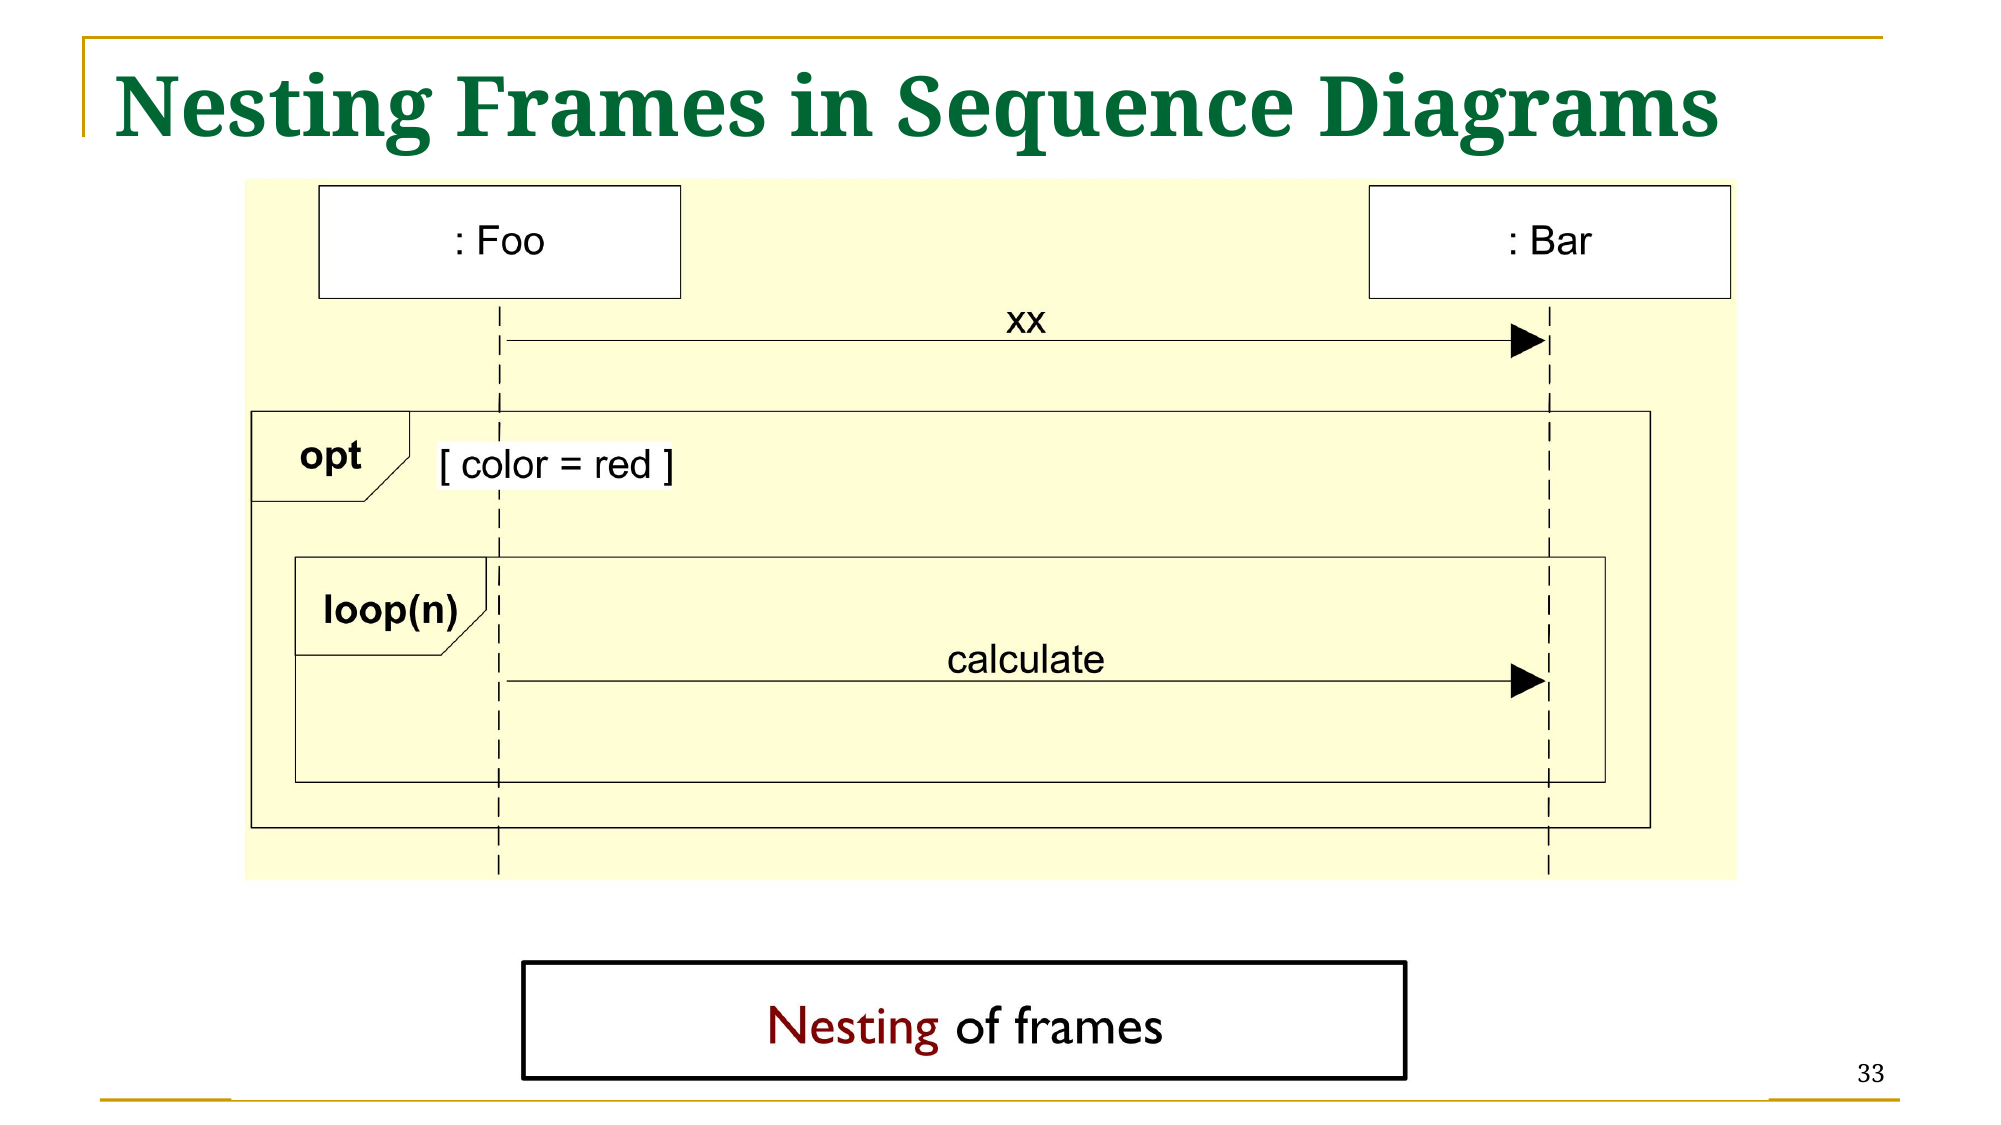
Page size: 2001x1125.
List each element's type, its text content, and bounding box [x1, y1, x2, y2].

picture [230, 156, 1769, 1100]
title Nesting Frames in Sequence Diagrams [99, 45, 1900, 233]
slide_number 33 [1773, 1023, 1901, 1100]
